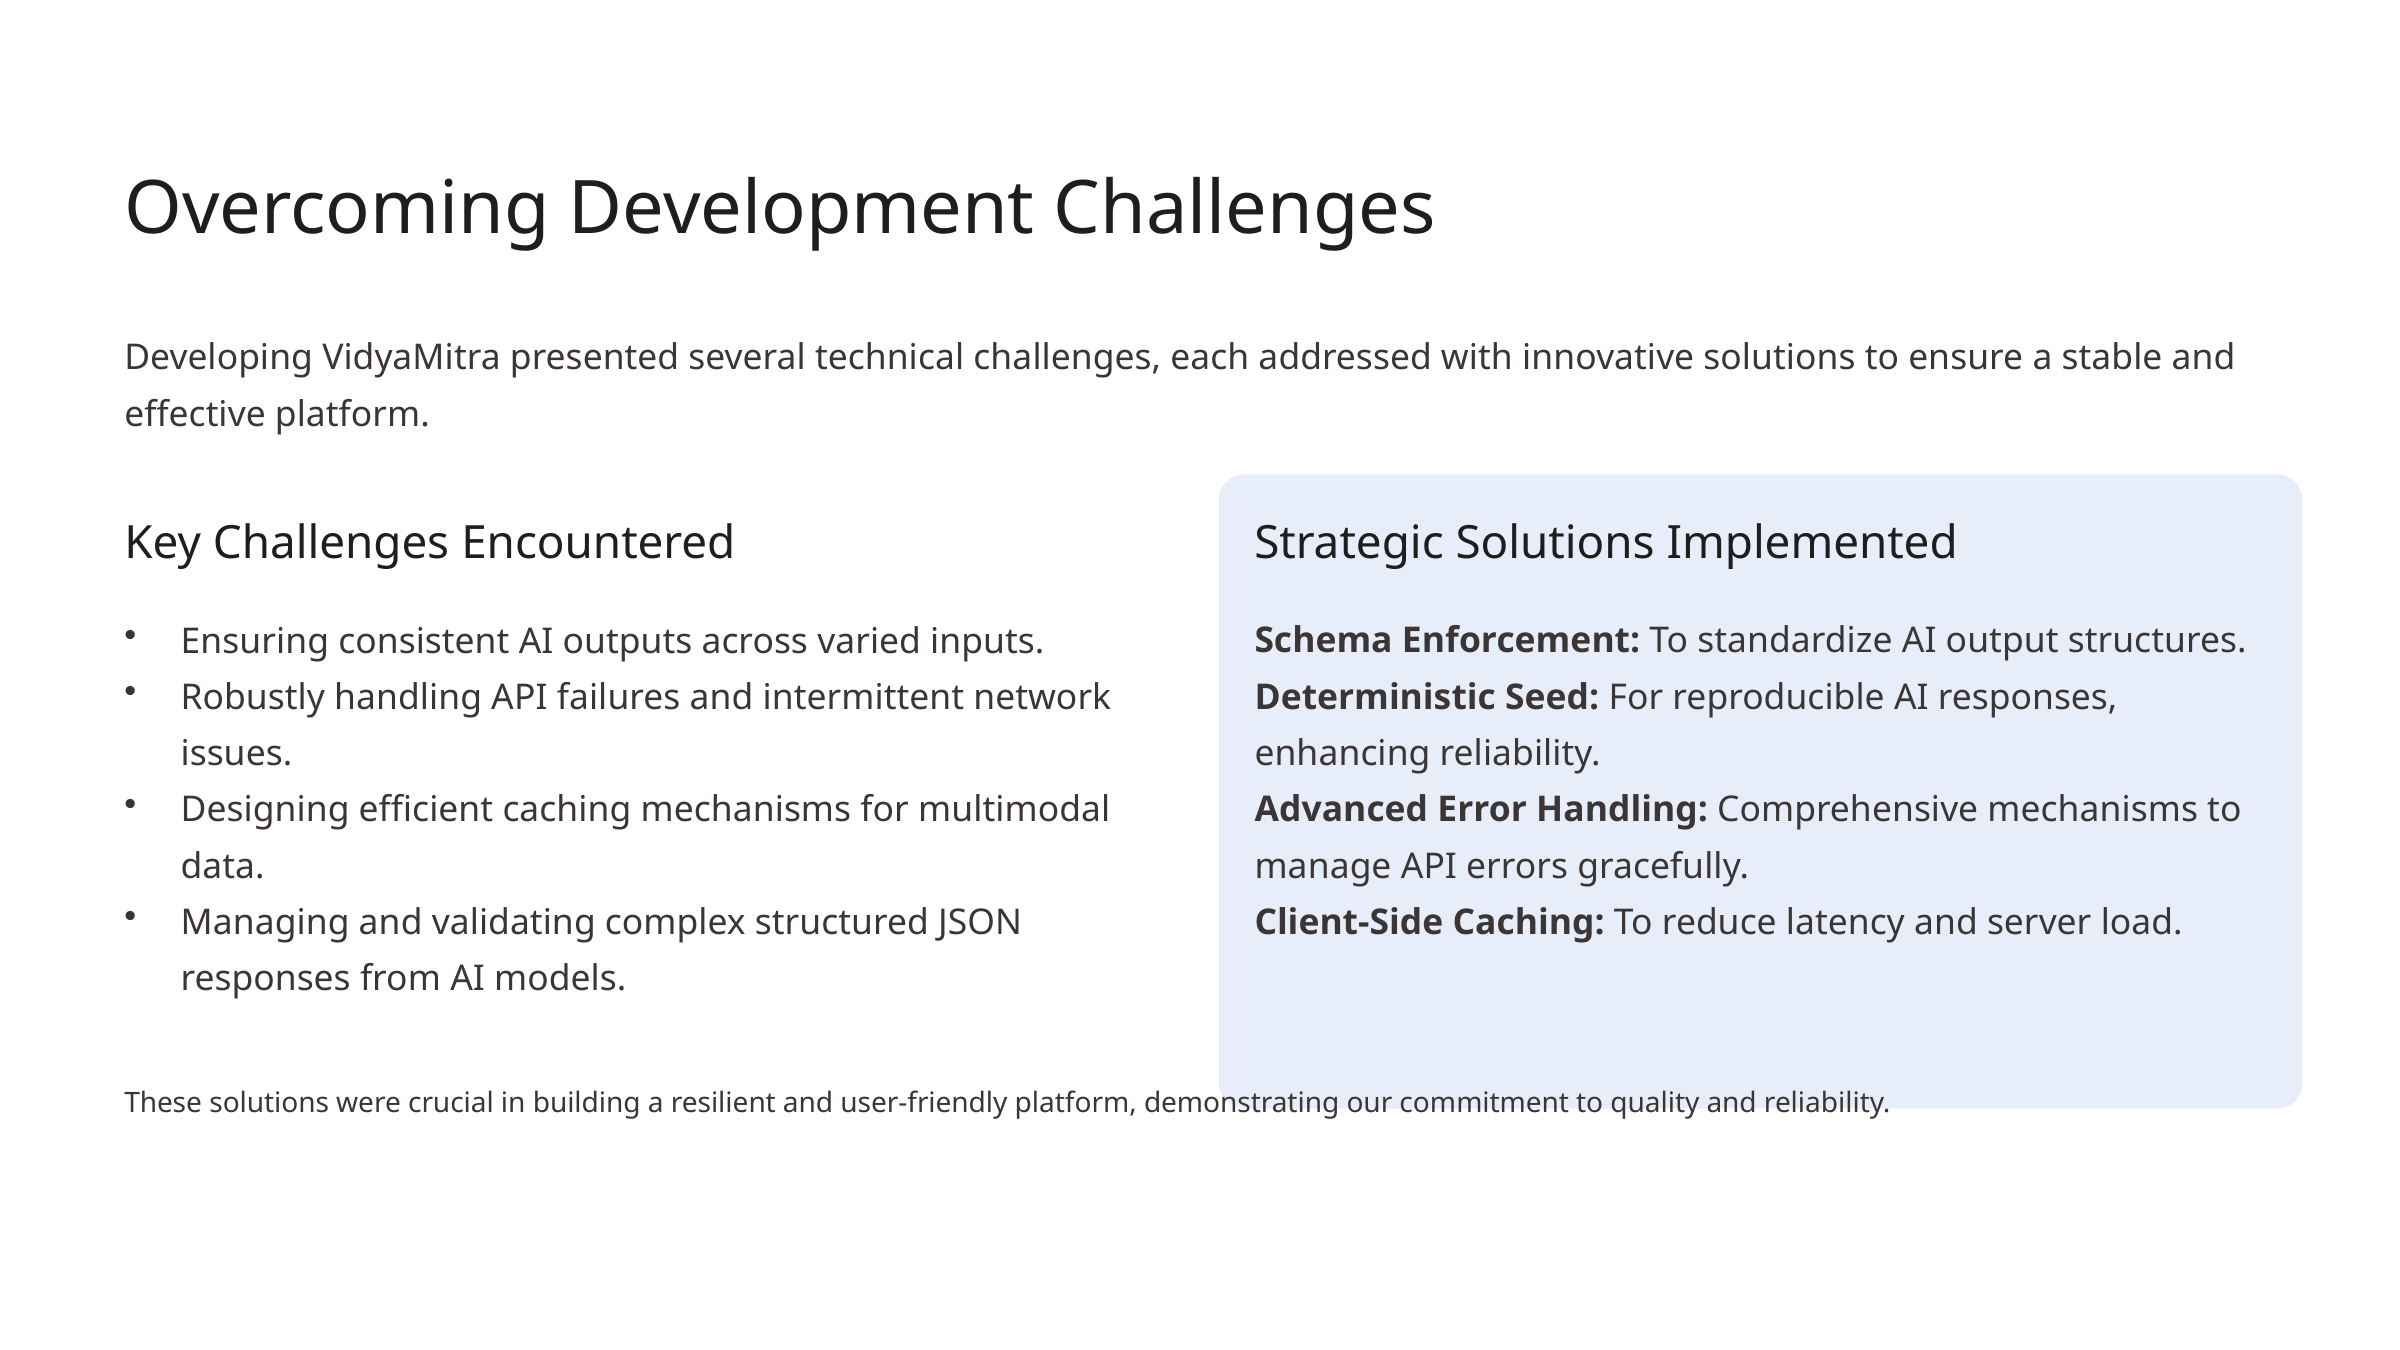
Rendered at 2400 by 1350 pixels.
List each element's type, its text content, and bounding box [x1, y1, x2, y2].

text_box [1219, 474, 2303, 1109]
text_box Key Challenges Encountered [124, 509, 807, 569]
text_box Ensuring consistent AI outputs across varied inputs. Robustly handling API failures and intermittent network issues. Designing efficient caching mechanisms for multimodal data. Managing and validating complex structured JSON responses from AI models. [124, 603, 1157, 1002]
text_box Strategic Solutions Implemented [1254, 509, 2043, 569]
text_box These solutions were crucial in building a resilient and user-friendly platform, demonstrating our commitment to quality and reliability. [124, 1073, 2276, 1120]
text_box Schema Enforcement: To standardize AI output structures. Deterministic Seed: For reproducible AI responses, enhancing reliability. Advanced Error Handling: Comprehensive mechanisms to manage API errors gracefully. Client-Side Caching: To reduce latency and server load. [1254, 603, 2267, 1059]
text_box Developing VidyaMitra presented several technical challenges, each addressed with innovative solutions to ensure a stable and effective platform. [124, 320, 2276, 435]
text_box Overcoming Development Challenges [124, 155, 1559, 250]
